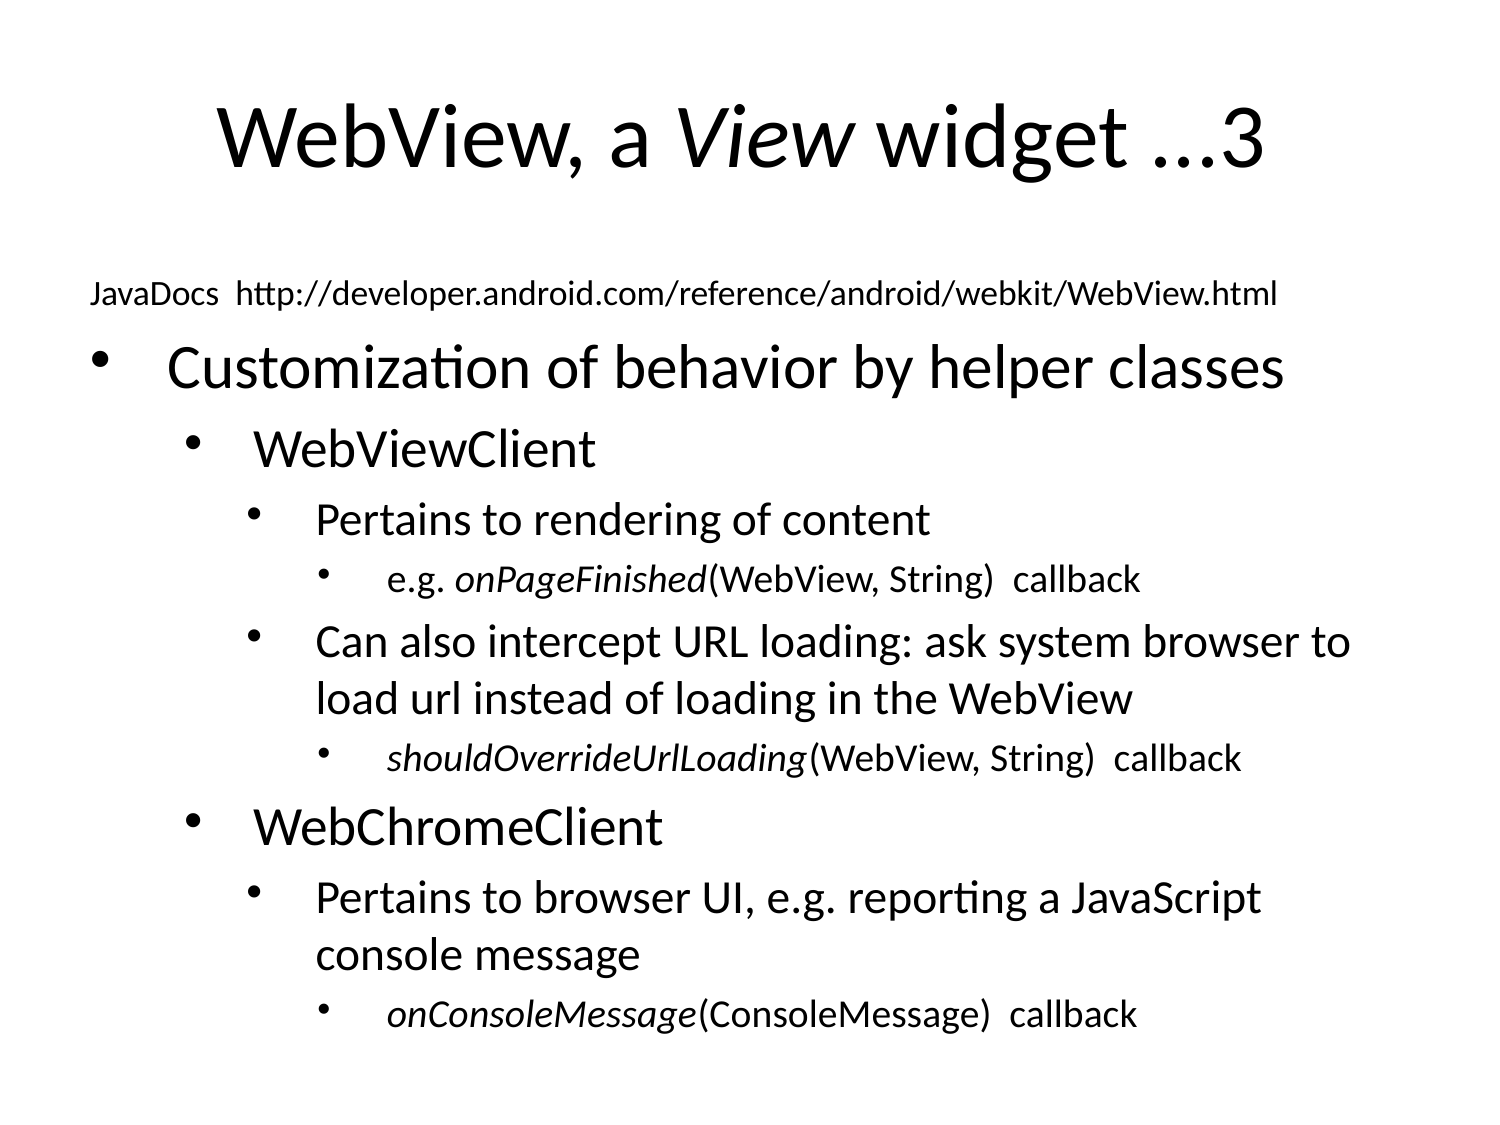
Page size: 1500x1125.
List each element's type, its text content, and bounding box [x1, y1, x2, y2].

list JavaDocs http://developer.android.com/reference/android/webkit/WebView.html Customization of behavior by helper classes WebViewClient Pertains to rendering of content e.g. onPageFinished(WebView, String) callback Can also intercept URL loading: ask system browser to load url instead of loading in the WebView shouldOverrideUrlLoading(WebView, String) callback WebChromeClient Pertains to browser UI, e.g. reporting a JavaScript console message onConsoleMessage(ConsoleMessage) callback [74, 262, 1428, 1050]
title WebView, a View widget ...3 [74, 45, 1409, 216]
